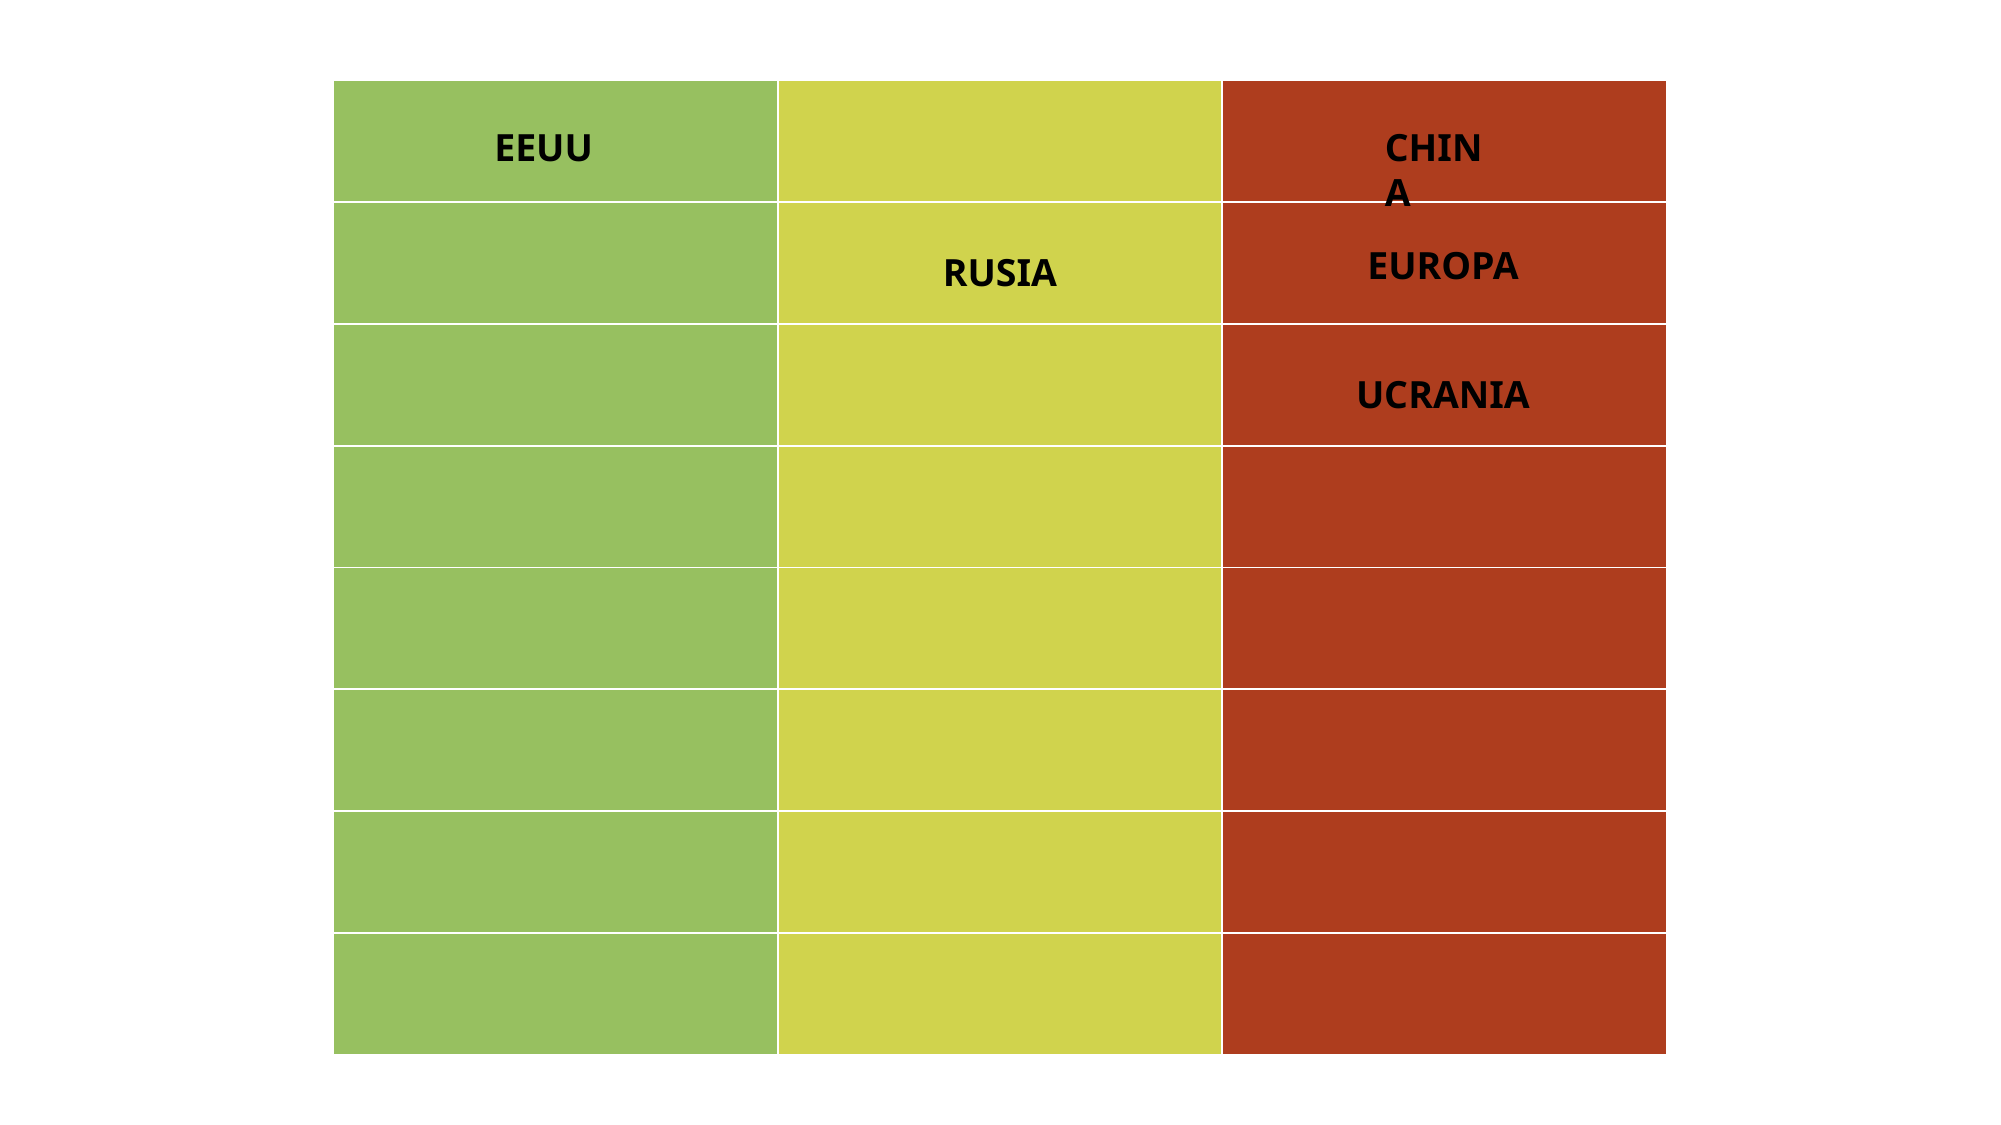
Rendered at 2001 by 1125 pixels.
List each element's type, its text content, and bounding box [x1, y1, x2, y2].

table_cell [779, 447, 1221, 567]
table_cell [1223, 812, 1666, 932]
table_cell [1223, 447, 1666, 567]
table_cell [1223, 690, 1666, 810]
table_cell [334, 568, 777, 688]
table_cell [334, 690, 777, 810]
text_box UCRANIA [1341, 363, 1545, 424]
text_box EUROPA [1352, 234, 1534, 294]
table_header [334, 81, 777, 201]
table_cell [779, 934, 1221, 1054]
table_header [779, 81, 1221, 201]
table_cell [779, 690, 1221, 810]
text_box CHINA [1369, 116, 1517, 221]
table_cell [1223, 568, 1666, 688]
table_cell [334, 203, 777, 323]
text_box EEUU [479, 116, 608, 176]
table_cell [334, 934, 777, 1054]
table_cell [779, 325, 1221, 445]
table_cell [334, 812, 777, 932]
table_cell [1223, 203, 1666, 323]
table_cell [334, 447, 777, 567]
text_box RUSIA [928, 241, 1072, 302]
table_cell [779, 203, 1221, 323]
table_cell [779, 568, 1221, 688]
table_cell [1223, 934, 1666, 1054]
table_header [1223, 81, 1666, 201]
table_cell [779, 812, 1221, 932]
table_cell [1223, 325, 1666, 445]
table_cell [334, 325, 777, 445]
